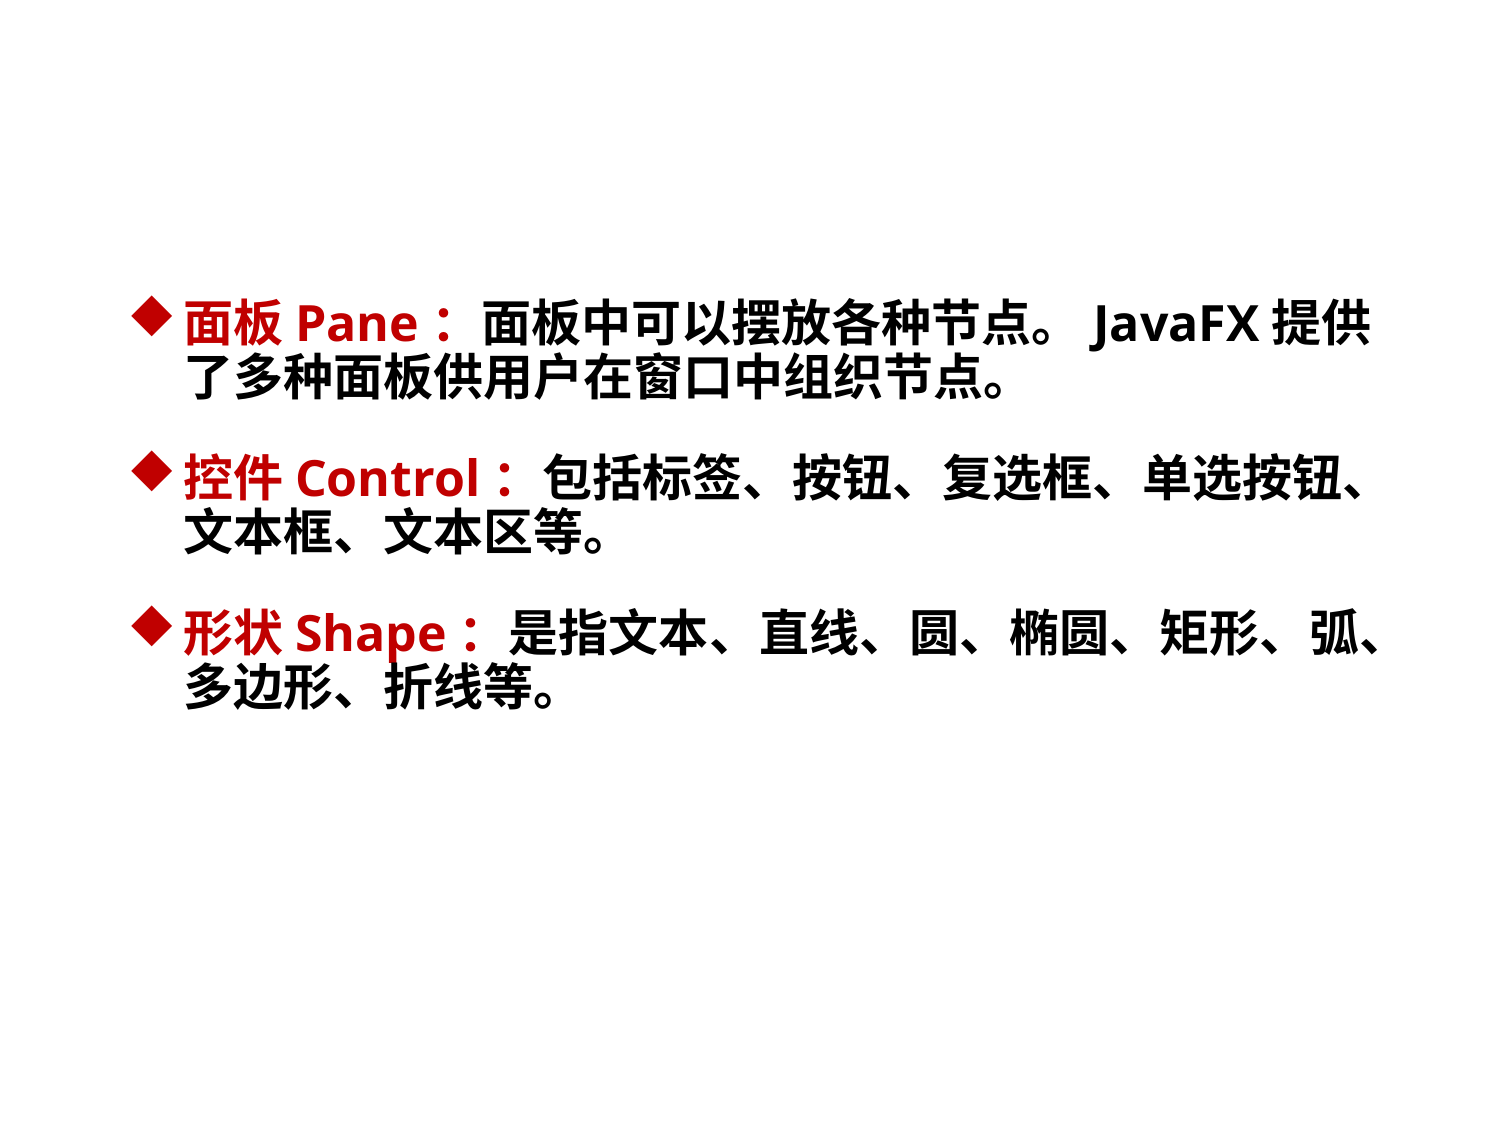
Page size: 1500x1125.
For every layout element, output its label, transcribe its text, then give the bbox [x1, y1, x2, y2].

text_box 面板Pane：面板中可以摆放各种节点。JavaFX提供了多种面板供用户在窗口中组织节点。 控件Control：包括标签、按钮、复选框、单选按钮、文本框、文本区等。 形状Shape：是指文本、直线、圆、椭圆、矩形、弧、多边形、折线等。 [112, 290, 1388, 724]
